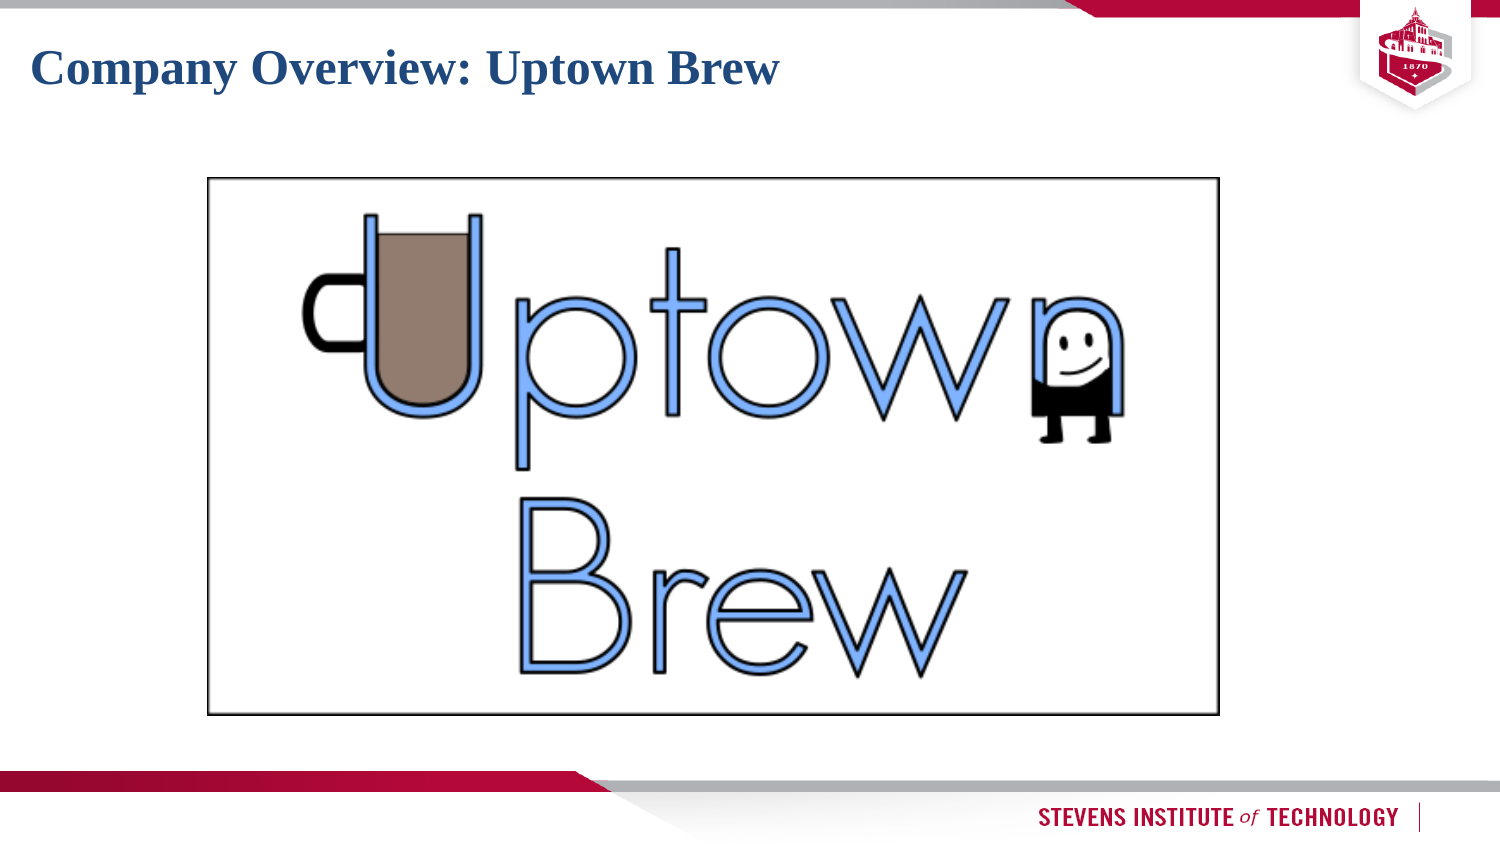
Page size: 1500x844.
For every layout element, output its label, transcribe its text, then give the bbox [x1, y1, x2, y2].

picture [207, 176, 1220, 716]
picture [0, 0, 1500, 120]
title Company Overview: Uptown Brew [14, 18, 1413, 112]
picture [0, 771, 1500, 844]
